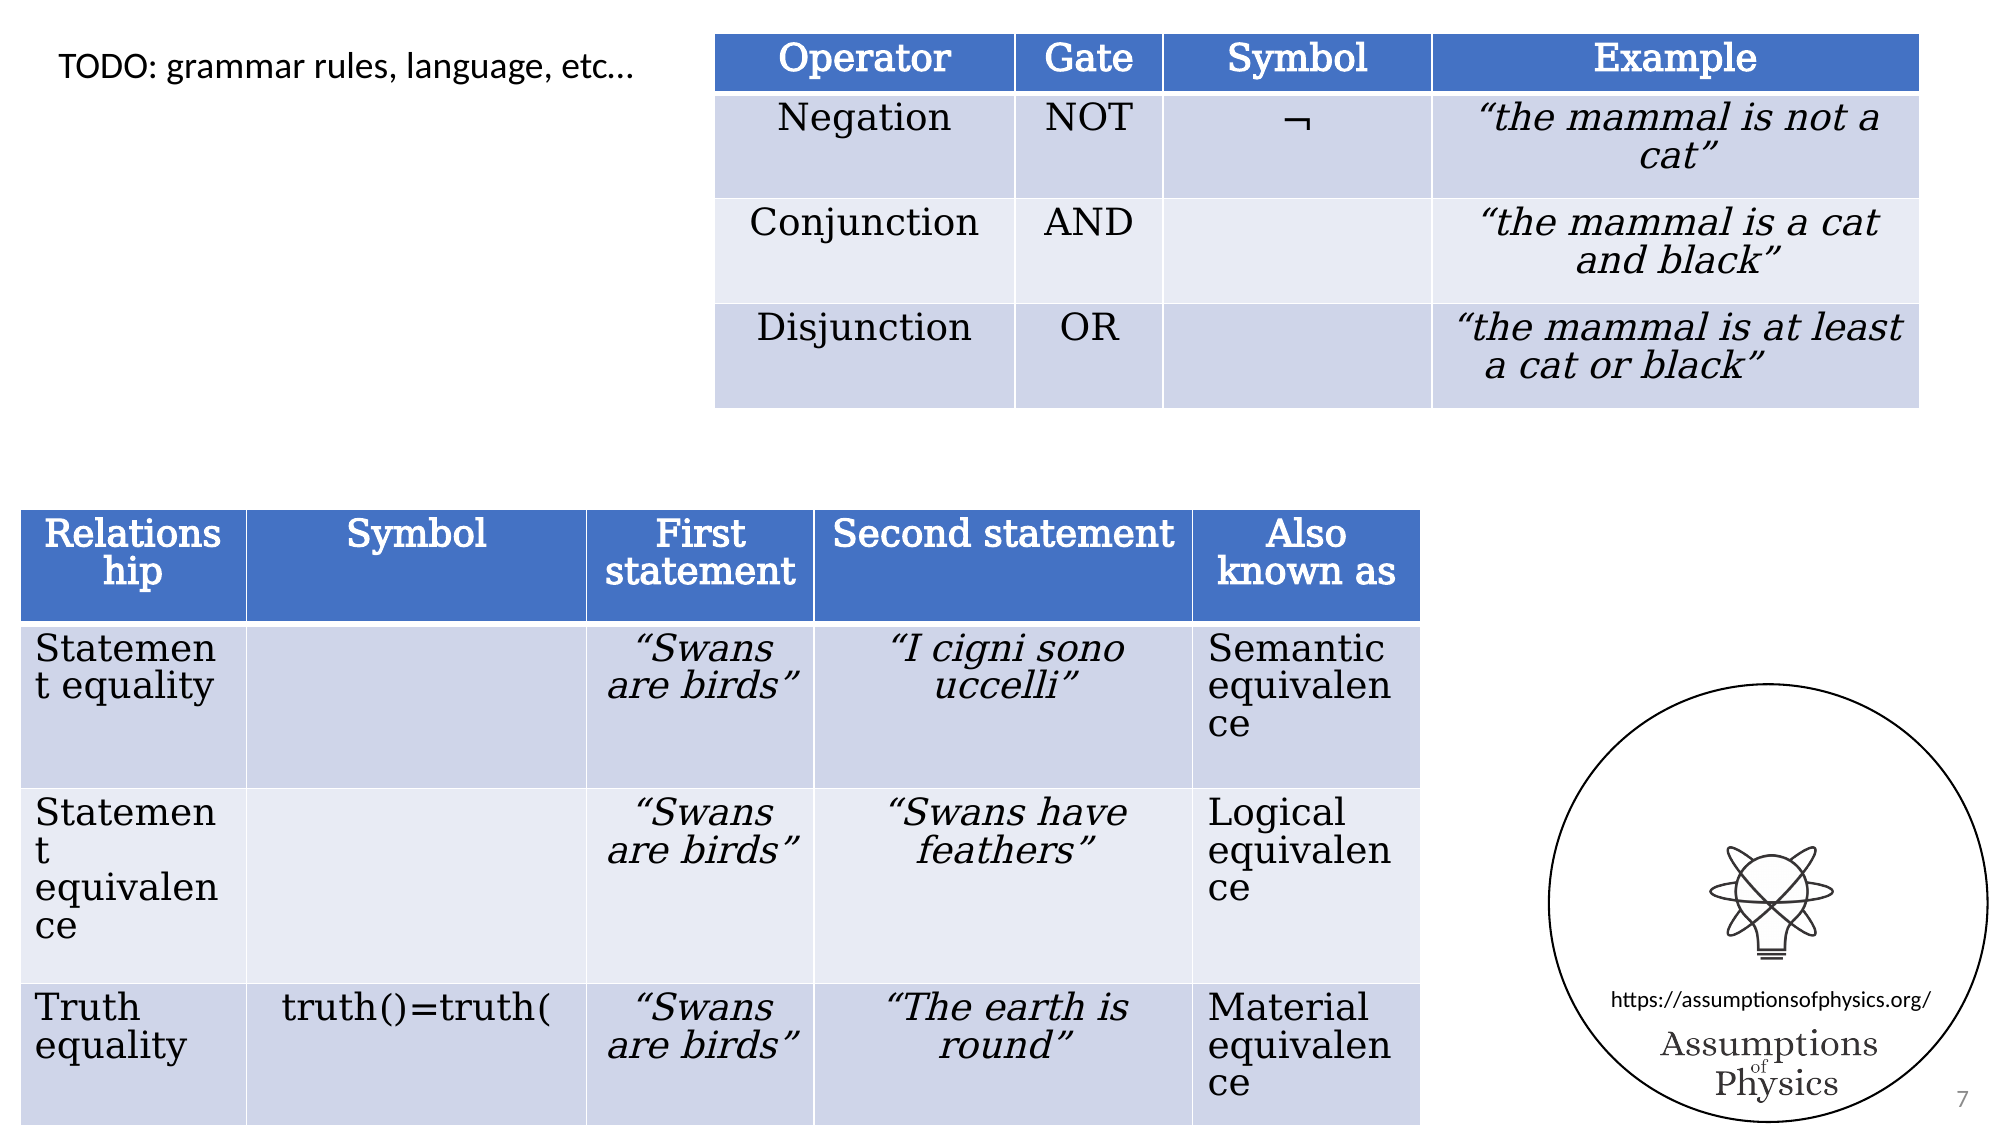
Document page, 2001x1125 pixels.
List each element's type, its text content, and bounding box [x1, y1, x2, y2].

slide_number 7 [1893, 1078, 1985, 1116]
picture [1660, 1029, 1877, 1103]
picture [1709, 846, 1834, 960]
text_box TODO: grammar rules, language, etc… [43, 33, 650, 94]
